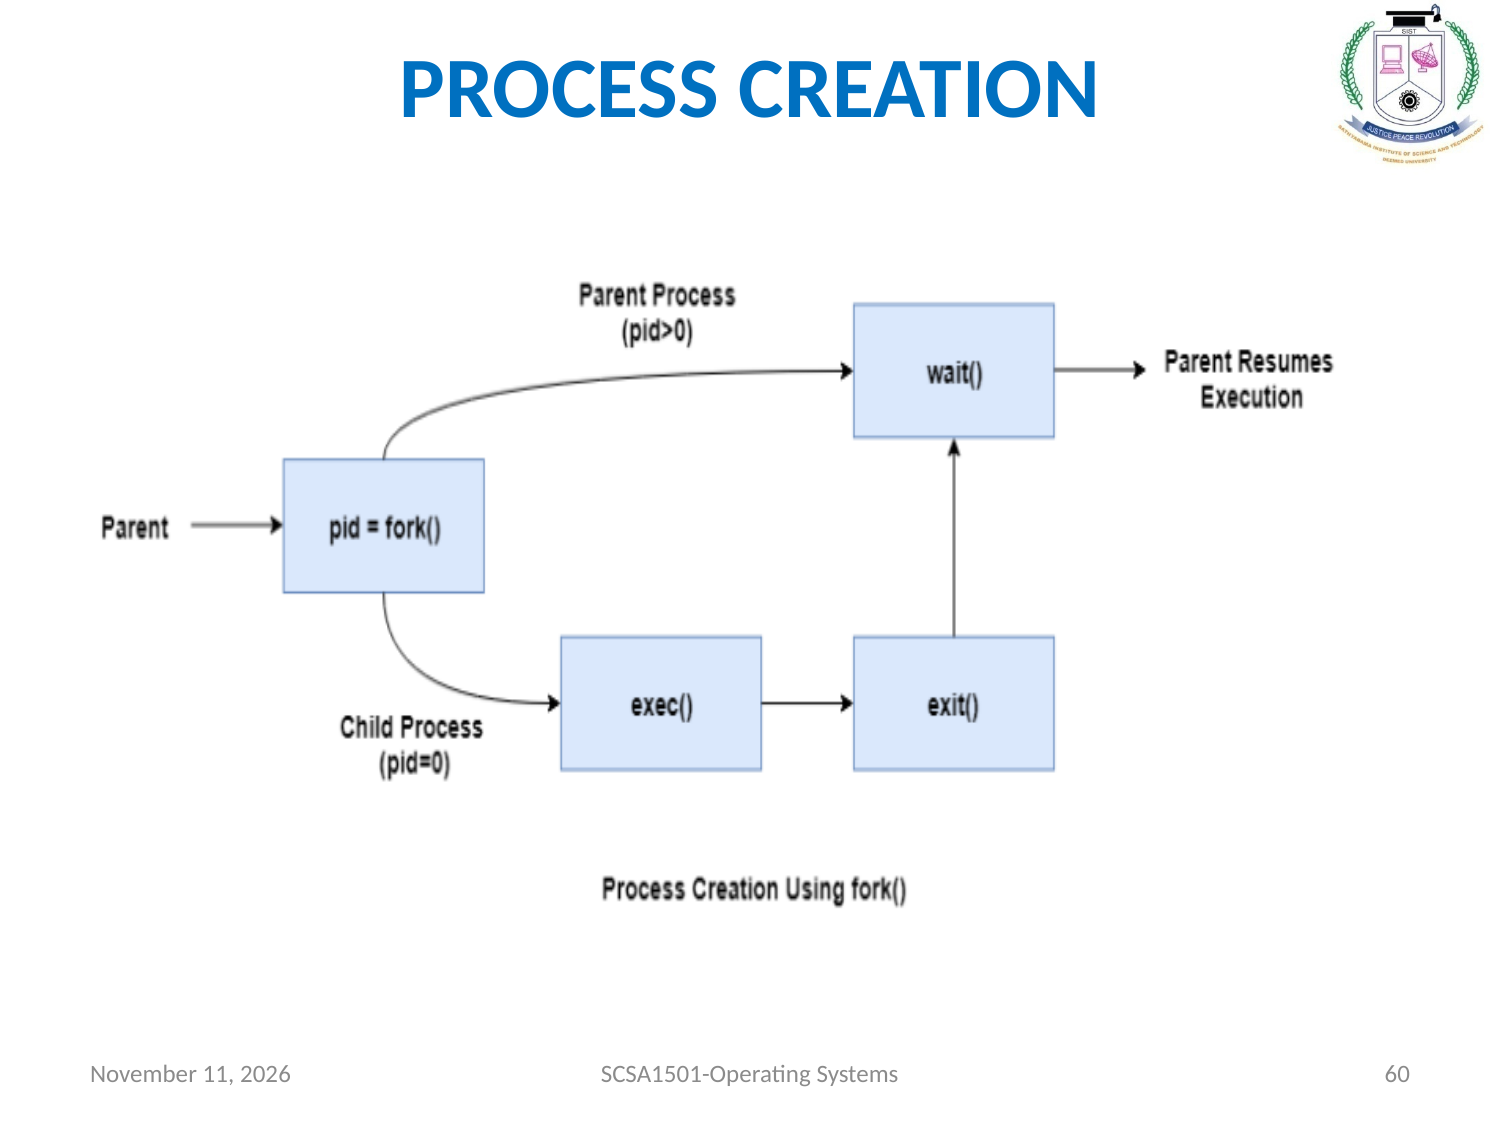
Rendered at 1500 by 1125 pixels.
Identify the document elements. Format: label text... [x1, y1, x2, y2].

picture [1320, 0, 1500, 180]
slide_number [75, 1042, 425, 1103]
picture [46, 198, 1395, 985]
slide_number 60 [1074, 1042, 1425, 1103]
footer SCSA1501-Operating Systems [512, 1042, 988, 1103]
title PROCESS CREATION [75, 23, 1425, 143]
